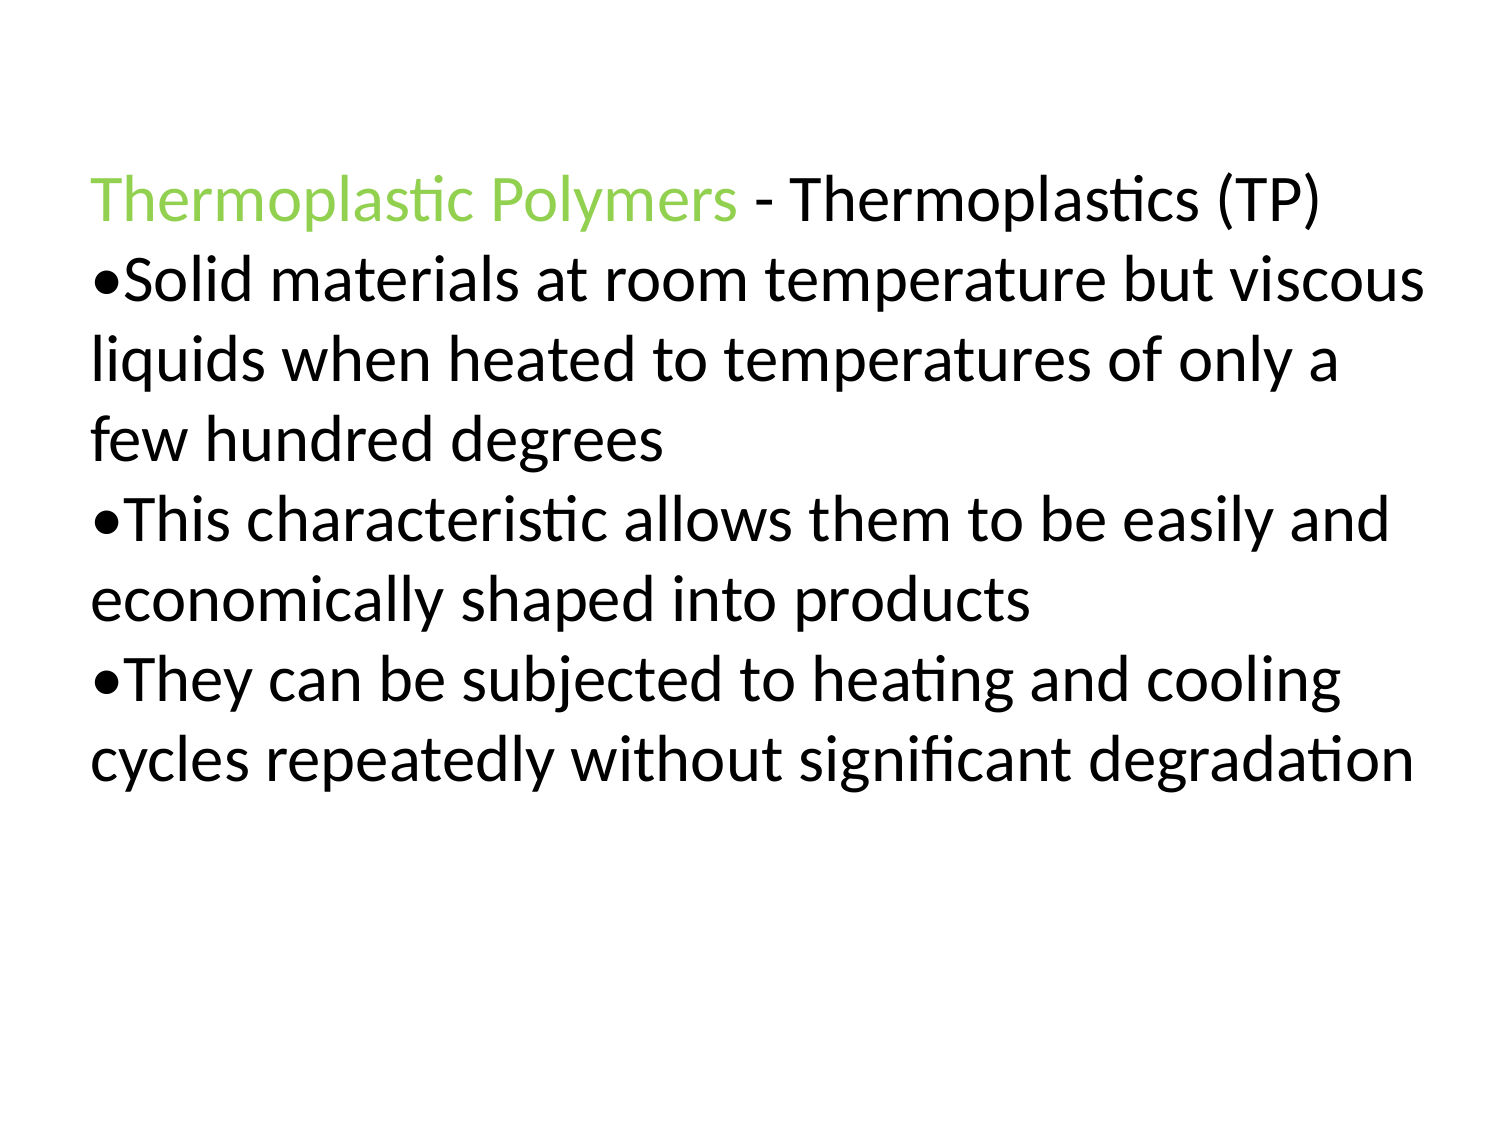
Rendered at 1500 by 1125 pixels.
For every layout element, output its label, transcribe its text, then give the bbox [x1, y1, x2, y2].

title Thermoplastic Polymers - Thermoplastics (TP) •Solid materials at room temperature but viscous liquids when heated to temperatures of only a few hundred degrees •This characteristic allows them to be easily and economically shaped into products •They can be subjected to heating and cooling cycles repeatedly without significant degradation [75, 437, 1450, 513]
